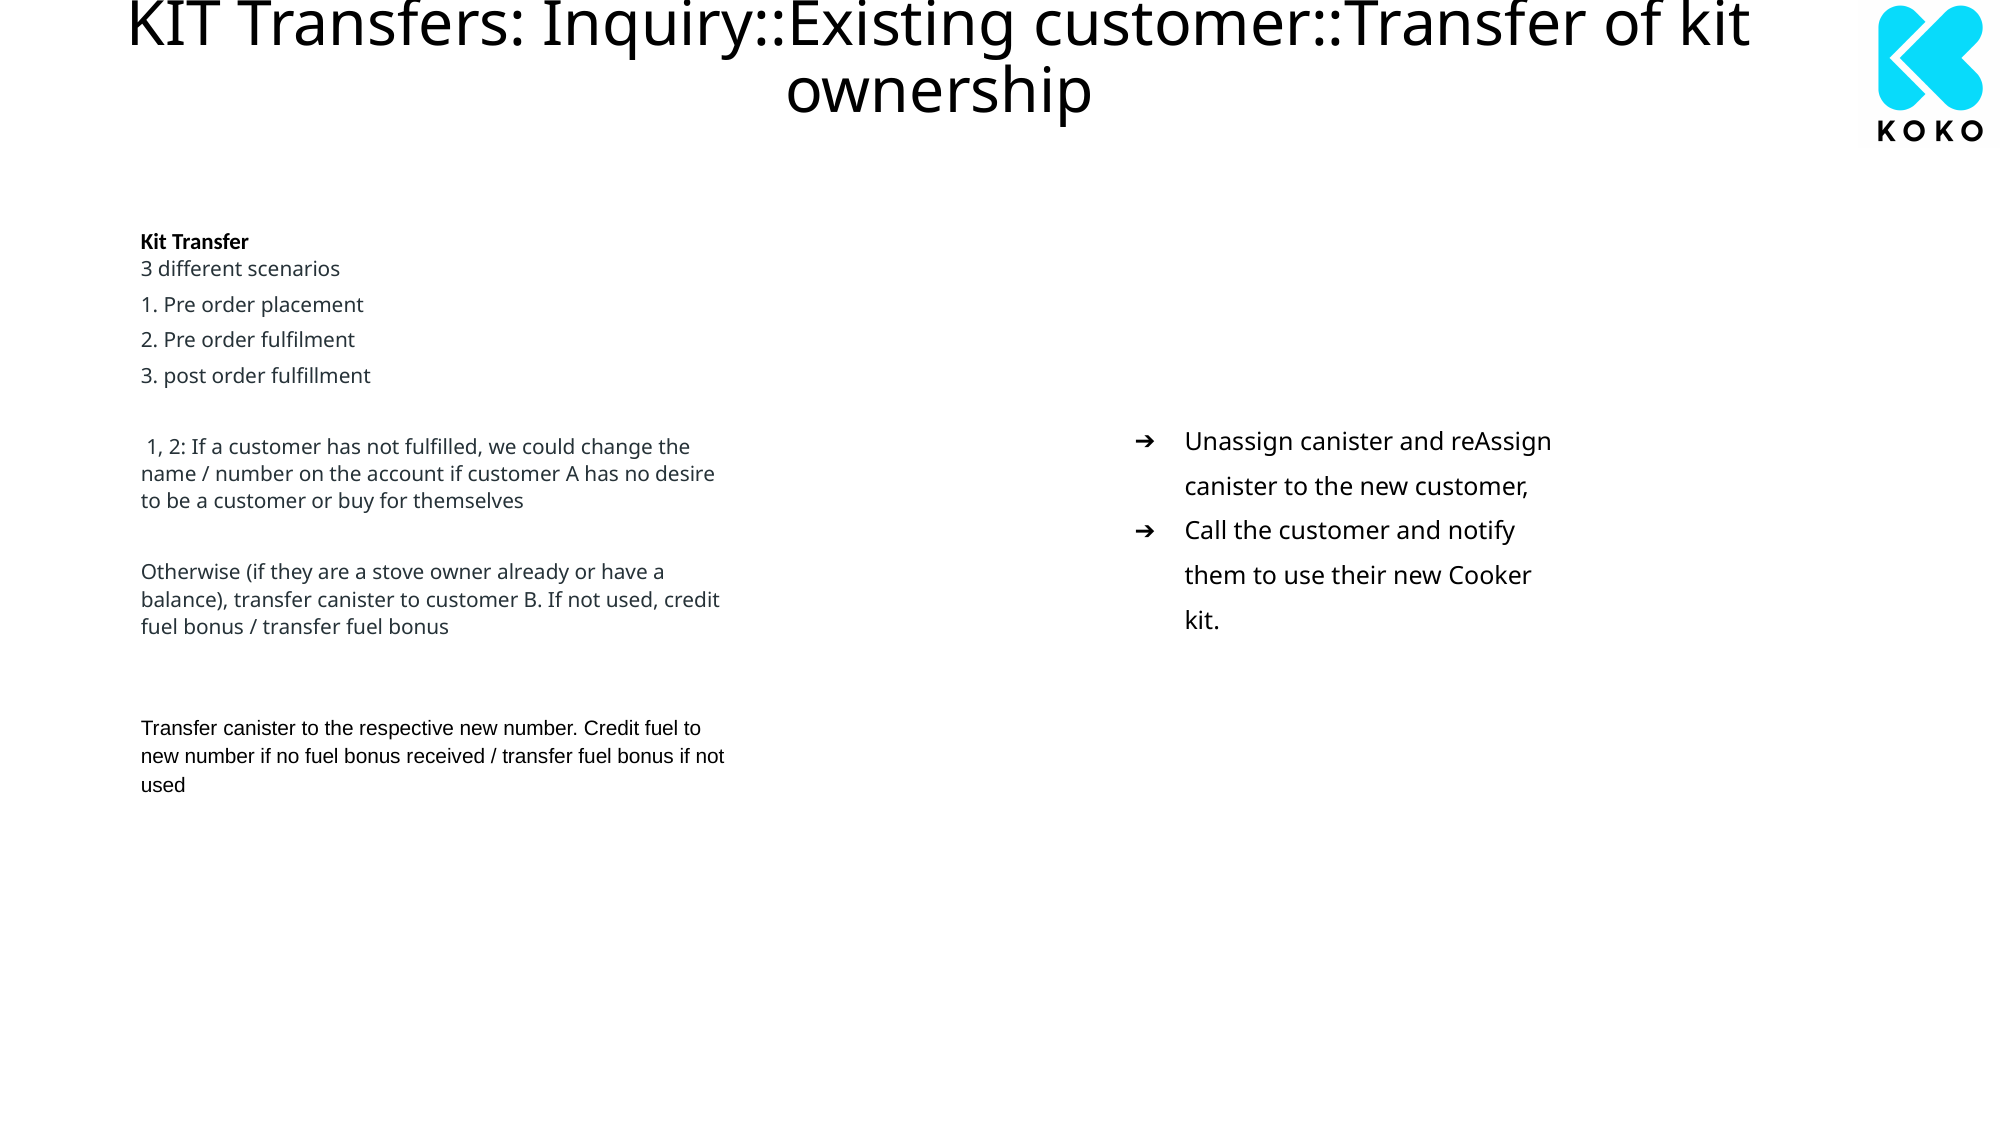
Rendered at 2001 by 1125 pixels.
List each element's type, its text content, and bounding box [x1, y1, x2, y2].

text_box Kit Transfer 3 different scenarios 1. Pre order placement 2. Pre order fulfilment 3. post order fulfillment 1, 2: If a customer has not fulfilled, we could change the name / number on the account if customer A has no desire to be a customer or buy for themselves Otherwise (if they are a stove owner already or have a balance), transfer canister to customer B. If not used, credit fuel bonus / transfer fuel bonus Transfer canister to the respective new number. Credit fuel to new number if no fuel bonus received / transfer fuel bonus if not used [125, 211, 748, 1020]
text_box Unassign canister and reAssign canister to the new customer, Call the customer and notify them to use their new Cooker kit. [1094, 395, 1587, 888]
picture [1858, 0, 2000, 148]
title KIT Transfers: Inquiry::Existing customer::Transfer of kit ownership [0, 48, 1853, 134]
